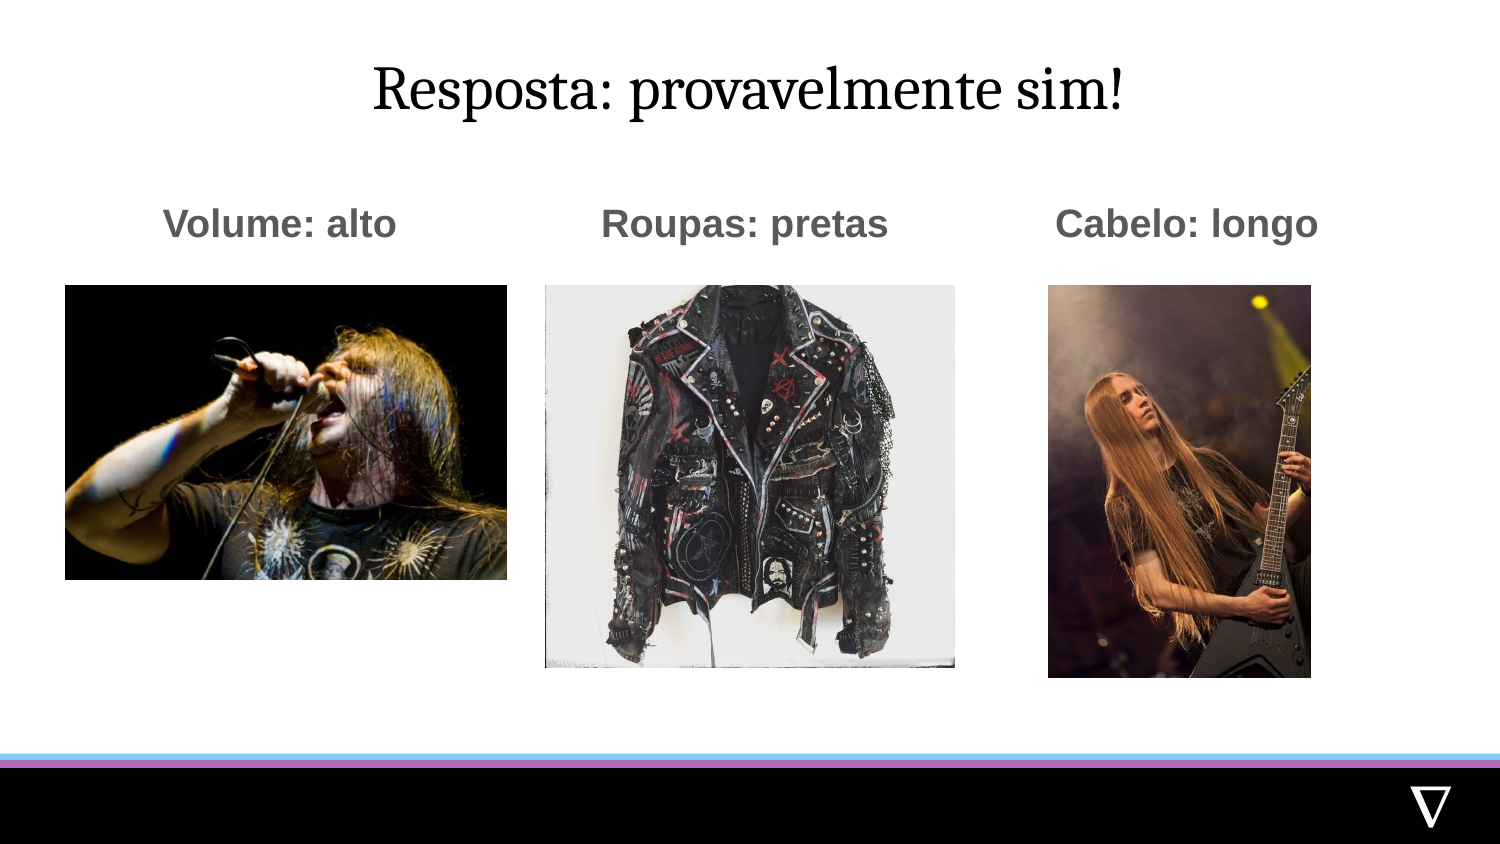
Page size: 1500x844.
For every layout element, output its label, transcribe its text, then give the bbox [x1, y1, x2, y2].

text_box Cabelo: longo [972, 182, 1402, 262]
picture [544, 284, 956, 695]
picture [1048, 284, 1311, 678]
picture [64, 284, 507, 580]
text_box Volume: alto [65, 182, 495, 262]
picture [1405, 781, 1455, 831]
title Resposta: provavelmente sim! [51, 31, 1449, 126]
text_box Roupas: pretas [530, 182, 960, 262]
